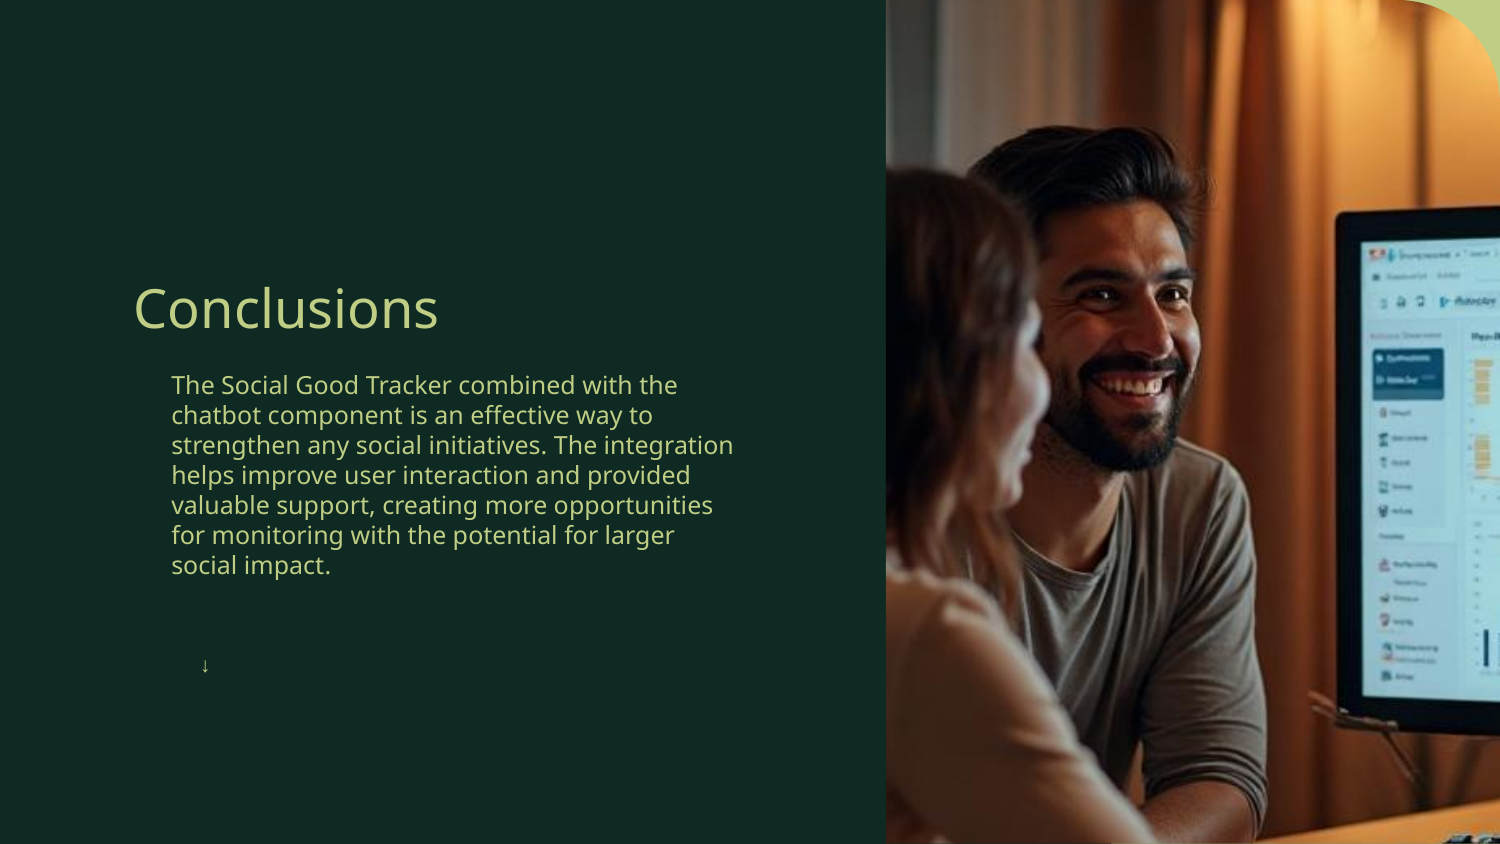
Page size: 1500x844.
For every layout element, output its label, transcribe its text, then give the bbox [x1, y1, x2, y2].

subtitle The Social Good Tracker combined with the chatbot component is an effective way to strengthen any social initiatives. The integration helps improve user interaction and provided valuable support, creating more opportunities for monitoring with the potential for larger social impact. [118, 354, 758, 639]
title Conclusions [118, 129, 758, 354]
text_box ↓ [118, 651, 293, 677]
text_box [885, 0, 1500, 844]
